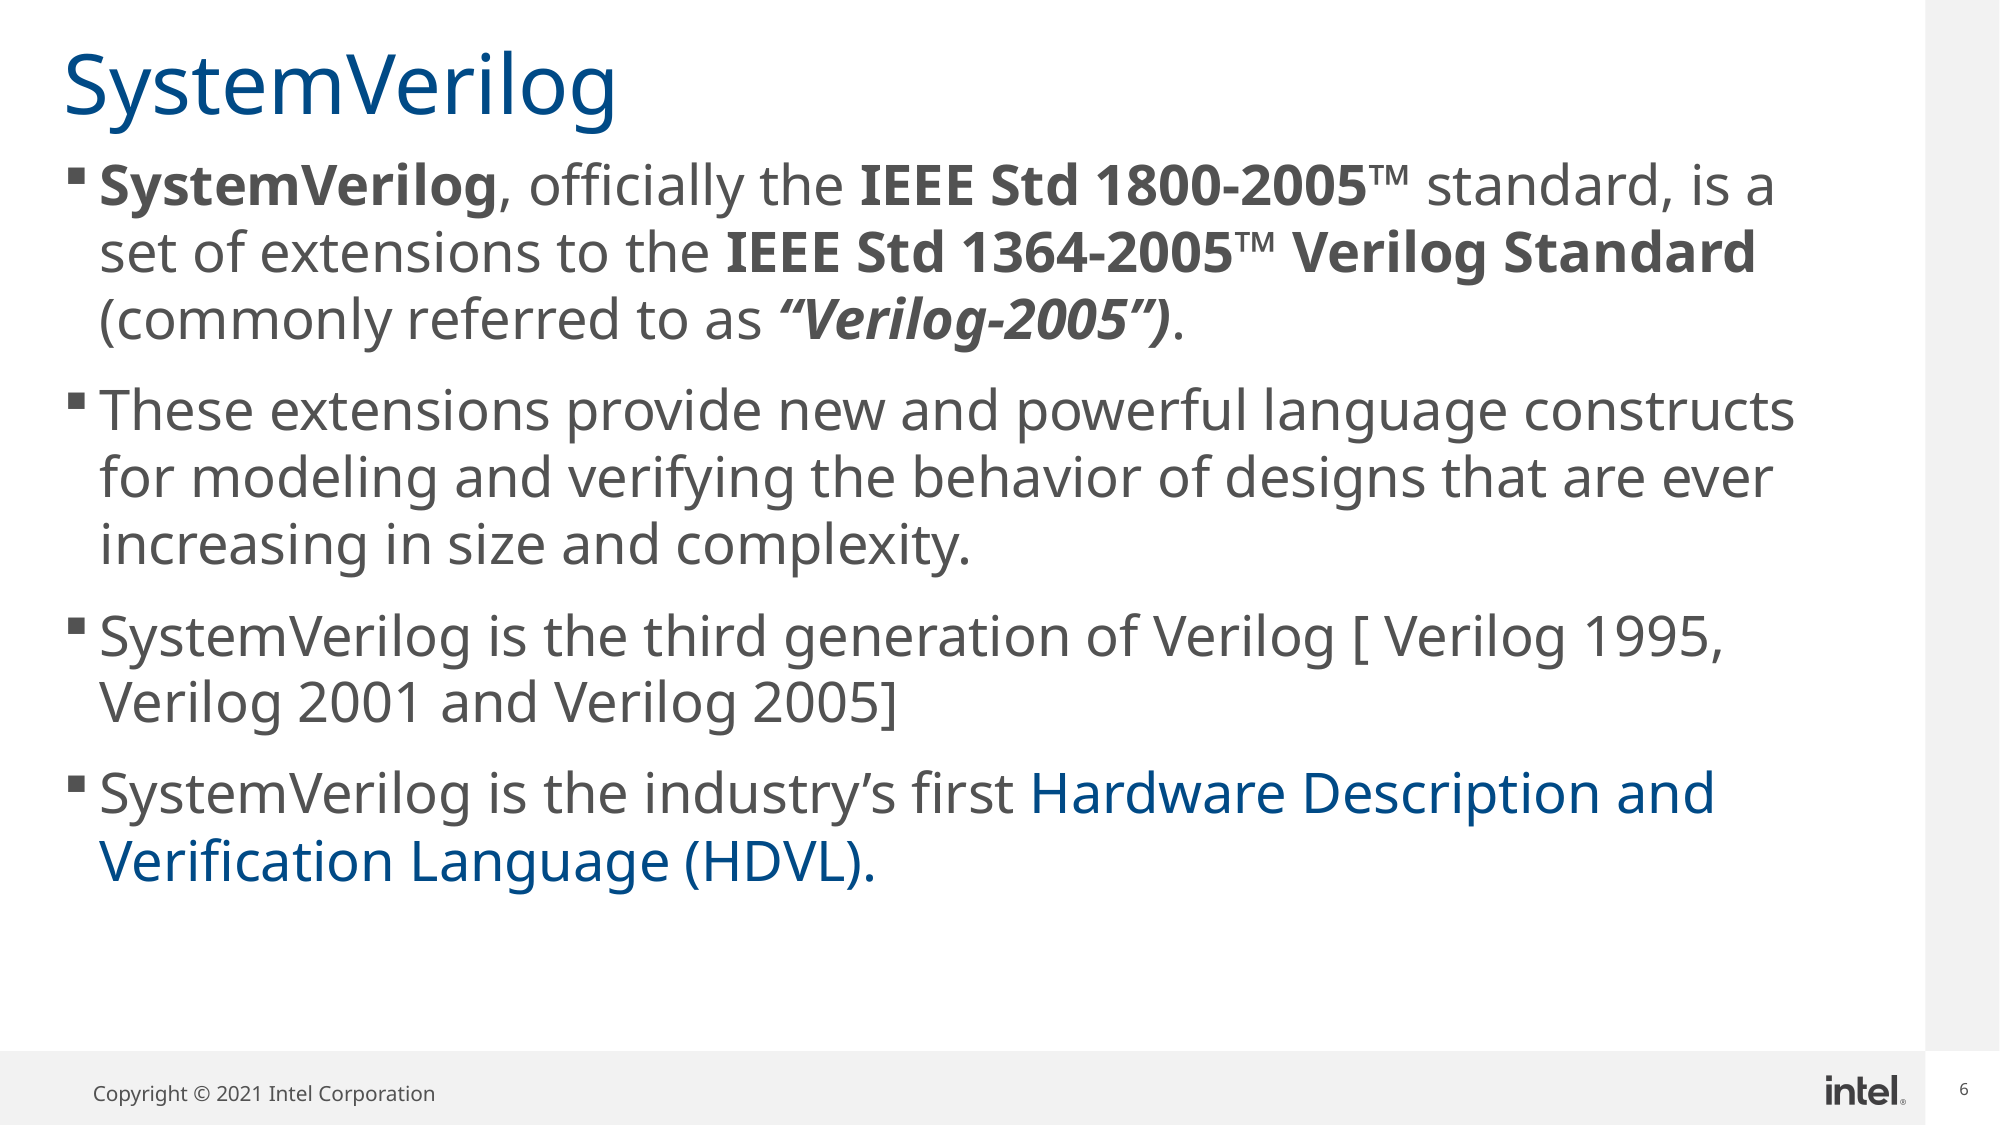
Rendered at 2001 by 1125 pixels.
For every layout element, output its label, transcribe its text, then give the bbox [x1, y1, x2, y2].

list SystemVerilog, officially the IEEE Std 1800-2005™ standard, is a set of extensions to the IEEE Std 1364-2005™ Verilog Standard (commonly referred to as “Verilog-2005”). These extensions provide new and powerful language constructs for modeling and verifying the behavior of designs that are ever increasing in size and complexity. SystemVerilog is the third generation of Verilog [ Verilog 1995, Verilog 2001 and Verilog 2005] SystemVerilog is the industry’s first Hardware Description and Verification Language (HDVL). [63, 149, 1865, 964]
picture [1826, 1075, 1906, 1105]
title SystemVerilog [63, 42, 1865, 149]
